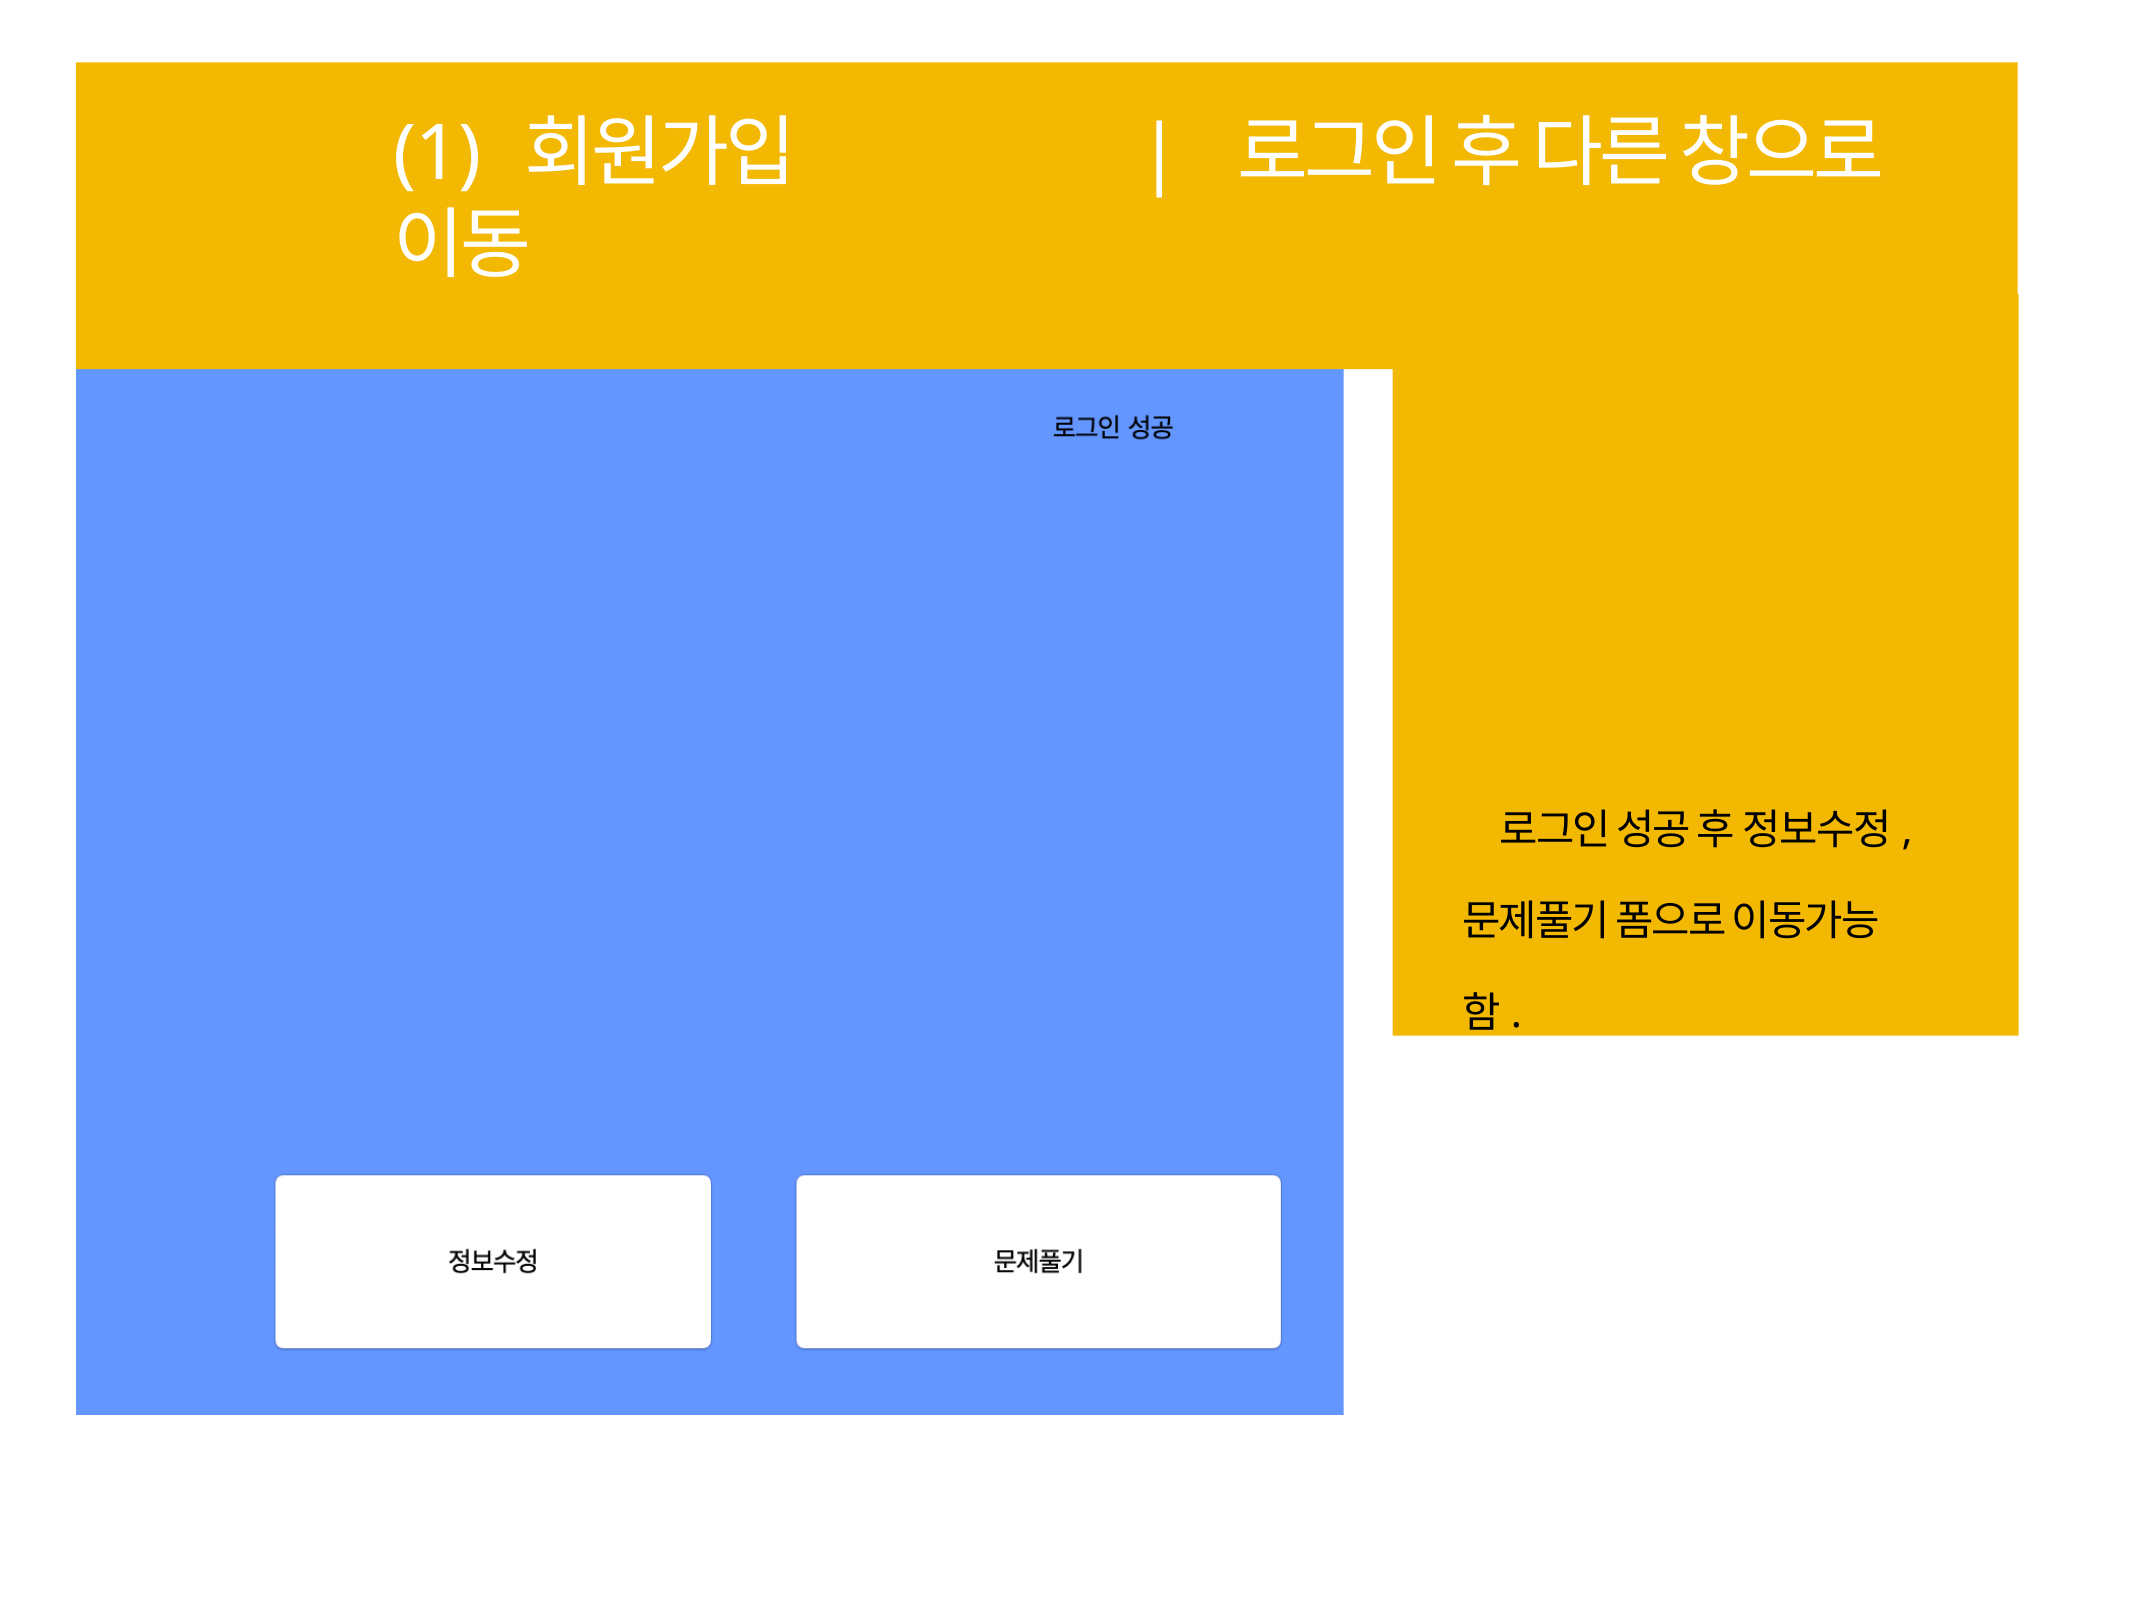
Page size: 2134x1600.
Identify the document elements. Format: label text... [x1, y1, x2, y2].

text_box [76, 370, 1344, 1416]
title (1) 회원가입 | 로그인 후 다른 창으로 이동 [75, 62, 2018, 370]
text_box 로그인 성공 후 정보수정, 문제풀기 폼으로 이동가능 함. [1392, 293, 2019, 1036]
